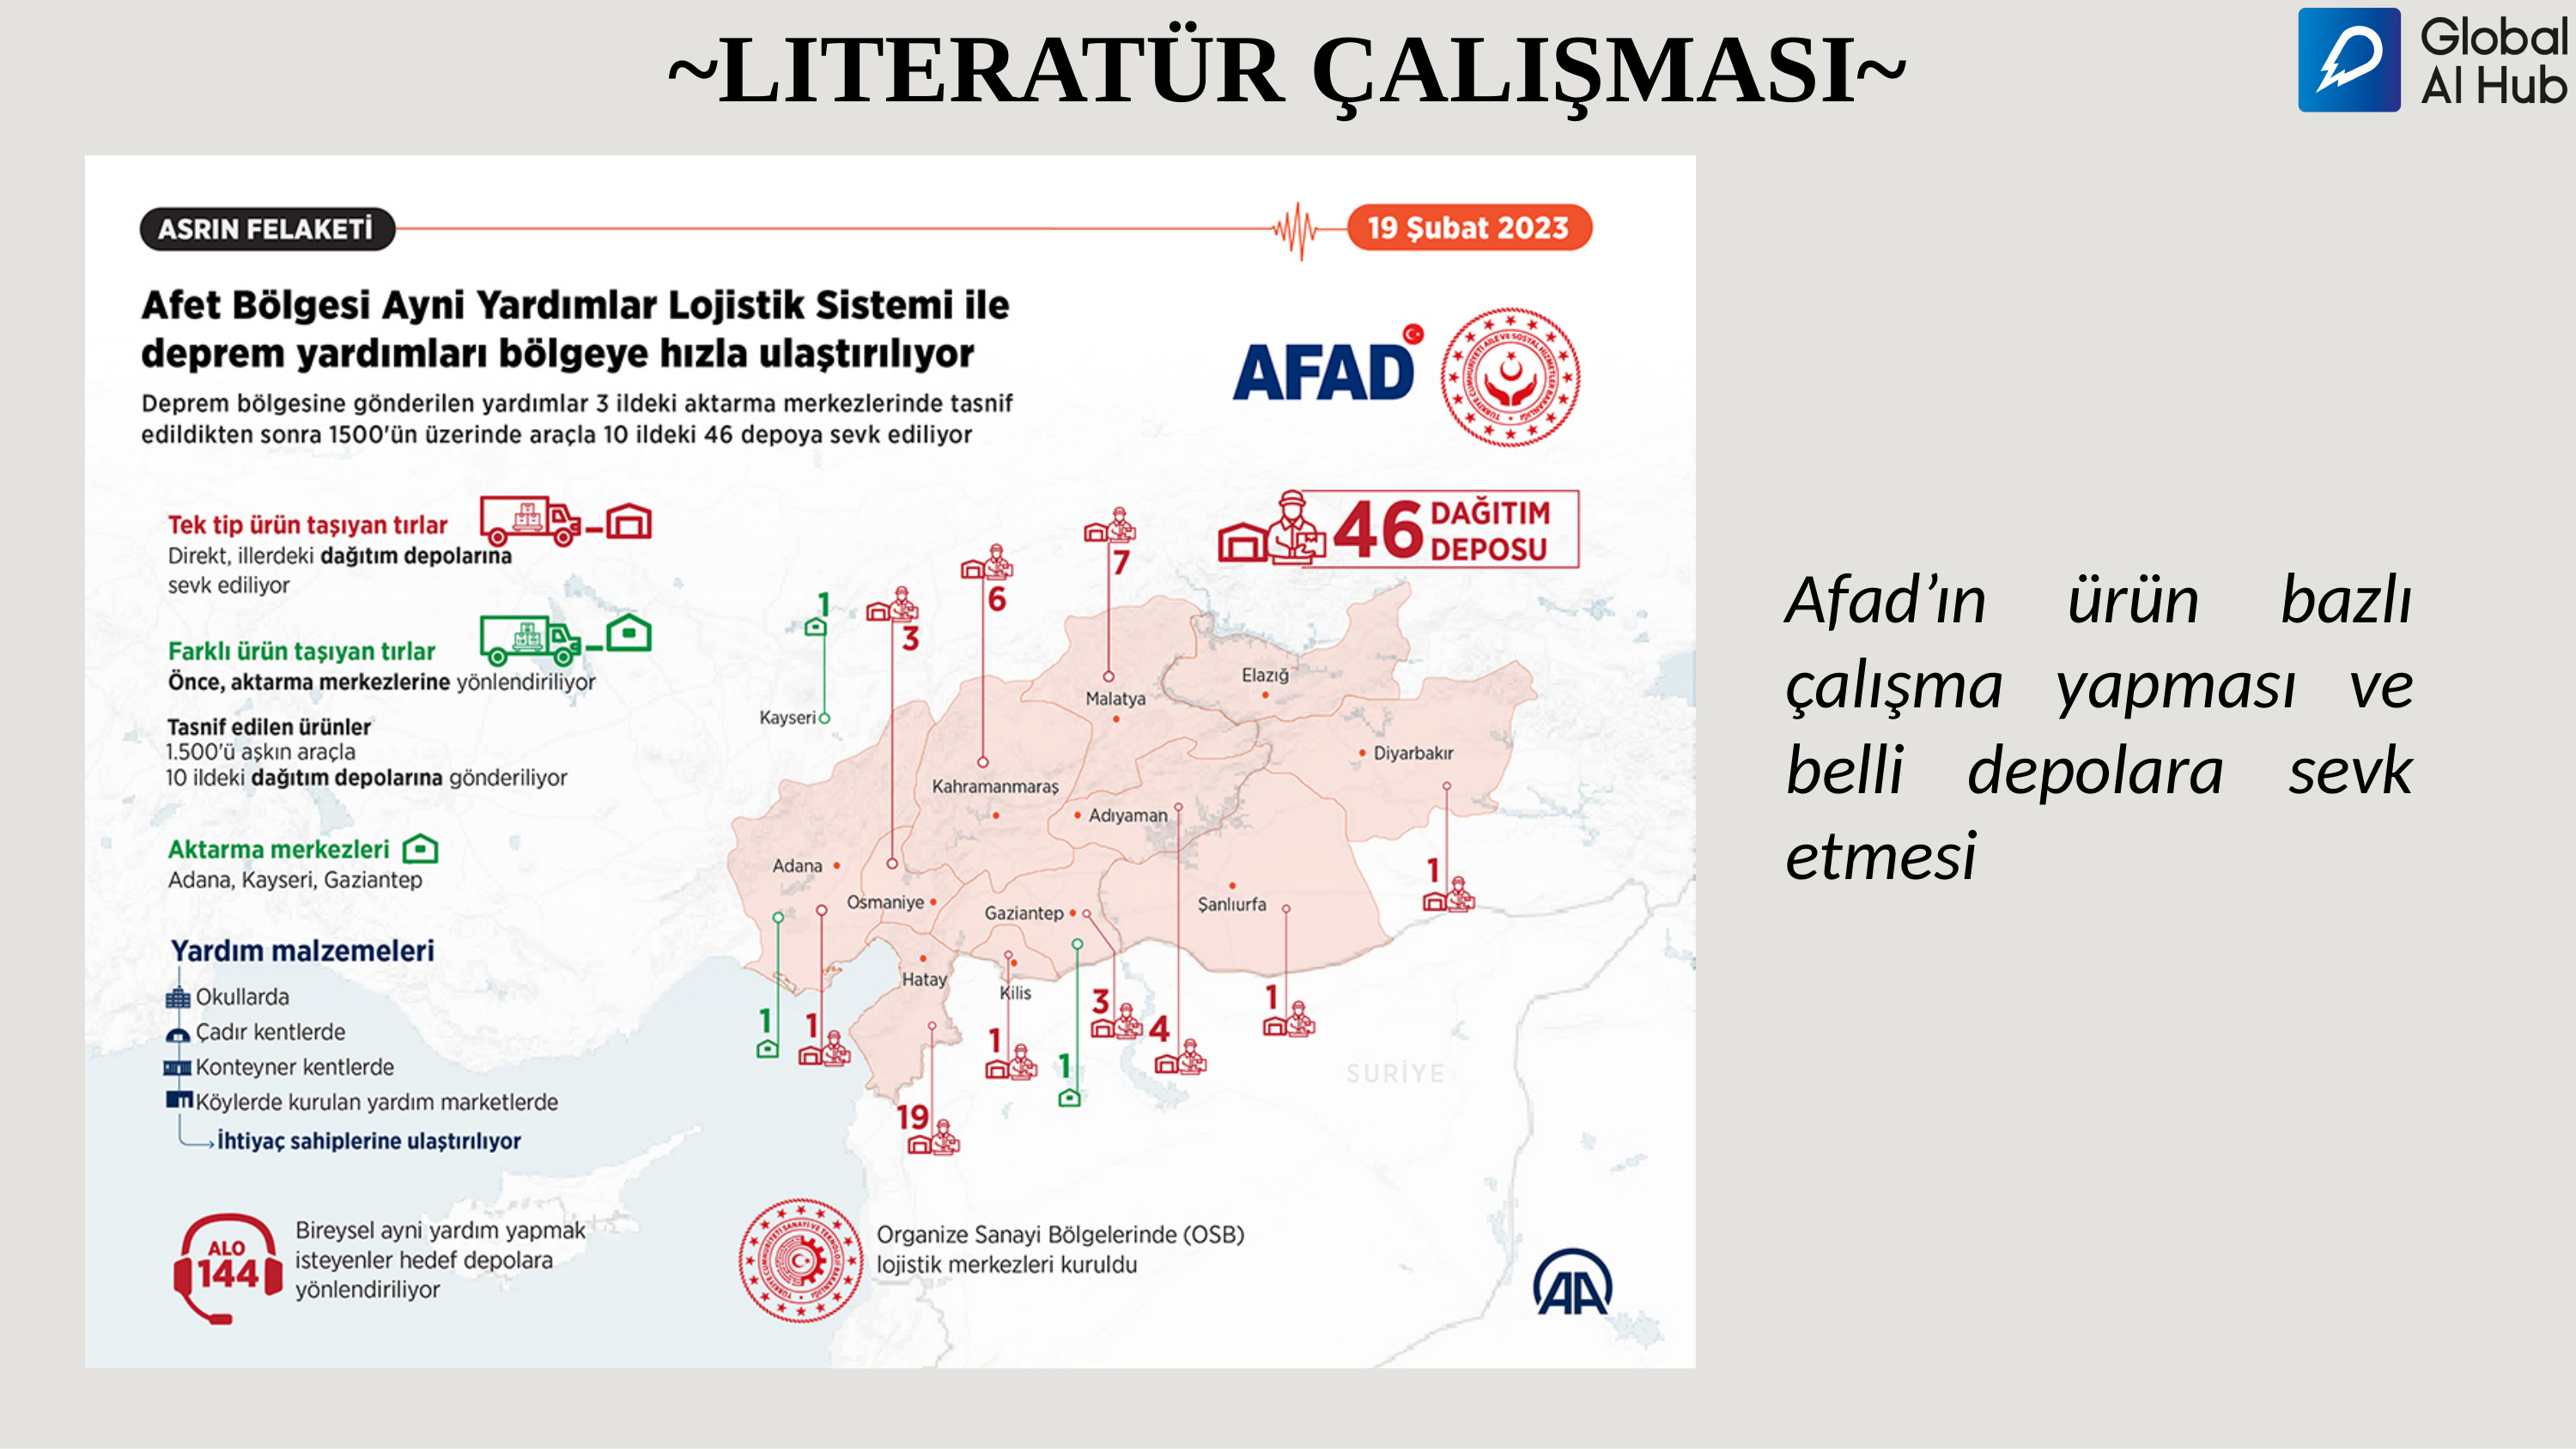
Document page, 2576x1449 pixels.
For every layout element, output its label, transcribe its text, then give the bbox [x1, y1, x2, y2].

picture [85, 155, 1696, 1368]
picture [2289, 0, 2576, 119]
text_box ~LITERATÜR ÇALIŞMASI~ [655, 0, 1921, 128]
text_box Afad’ın ürün bazlı çalışma yapması ve belli depolara sevk etmesi [1772, 544, 2428, 900]
